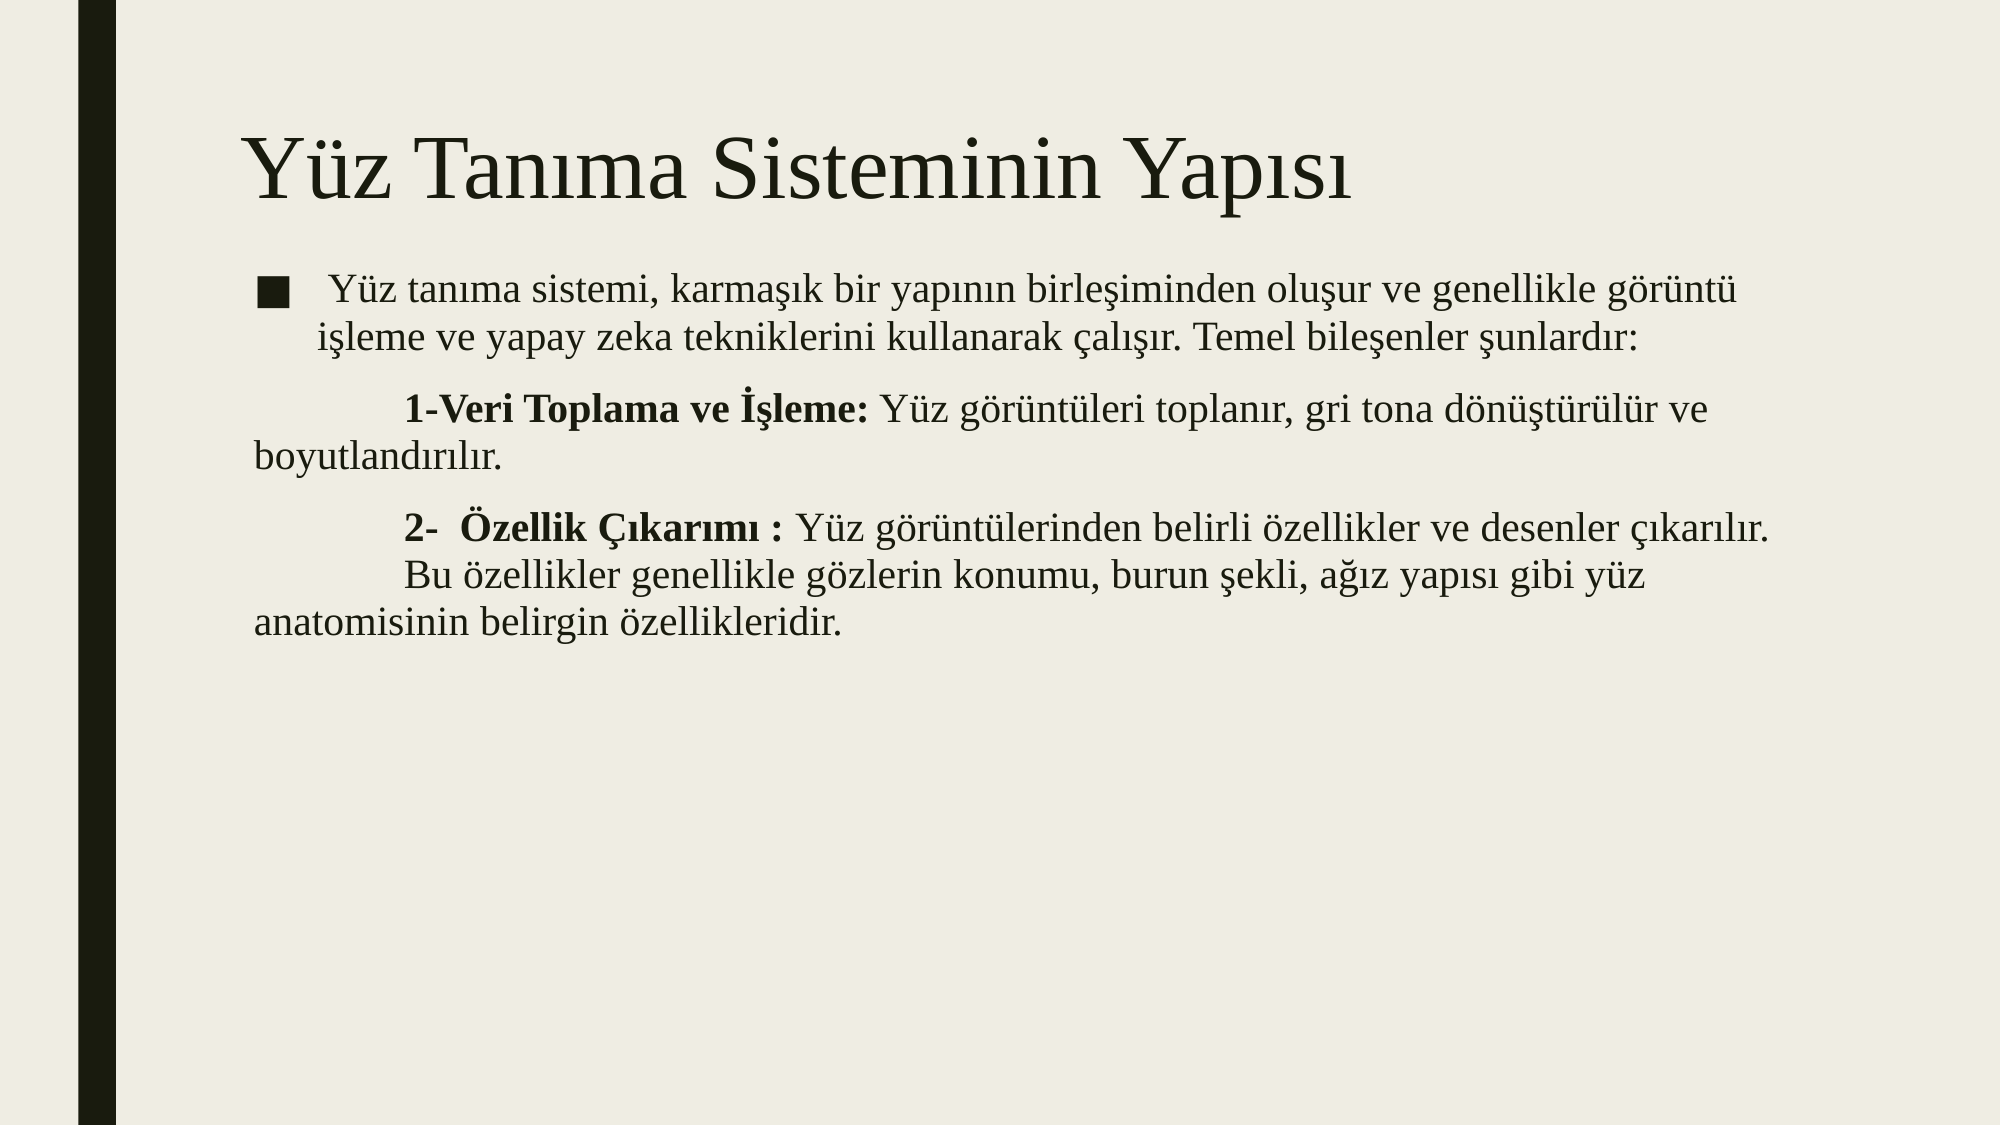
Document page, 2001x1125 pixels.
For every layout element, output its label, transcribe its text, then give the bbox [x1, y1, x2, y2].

list Yüz tanıma sistemi, karmaşık bir yapının birleşiminden oluşur ve genellikle görüntü işleme ve yapay zeka tekniklerini kullanarak çalışır. Temel bileşenler şunlardır: 1-Veri Toplama ve İşleme: Yüz görüntüleri toplanır, gri tona dönüştürülür ve boyutlandırılır. 2- Özellik Çıkarımı : Yüz görüntülerinden belirli özellikler ve desenler çıkarılır. Bu özellikler genellikle gözlerin konumu, burun şekli, ağız yapısı gibi yüz anatomisinin belirgin özellikleridir. [239, 257, 1838, 996]
title Yüz Tanıma Sisteminin Yapısı [225, 112, 1800, 357]
